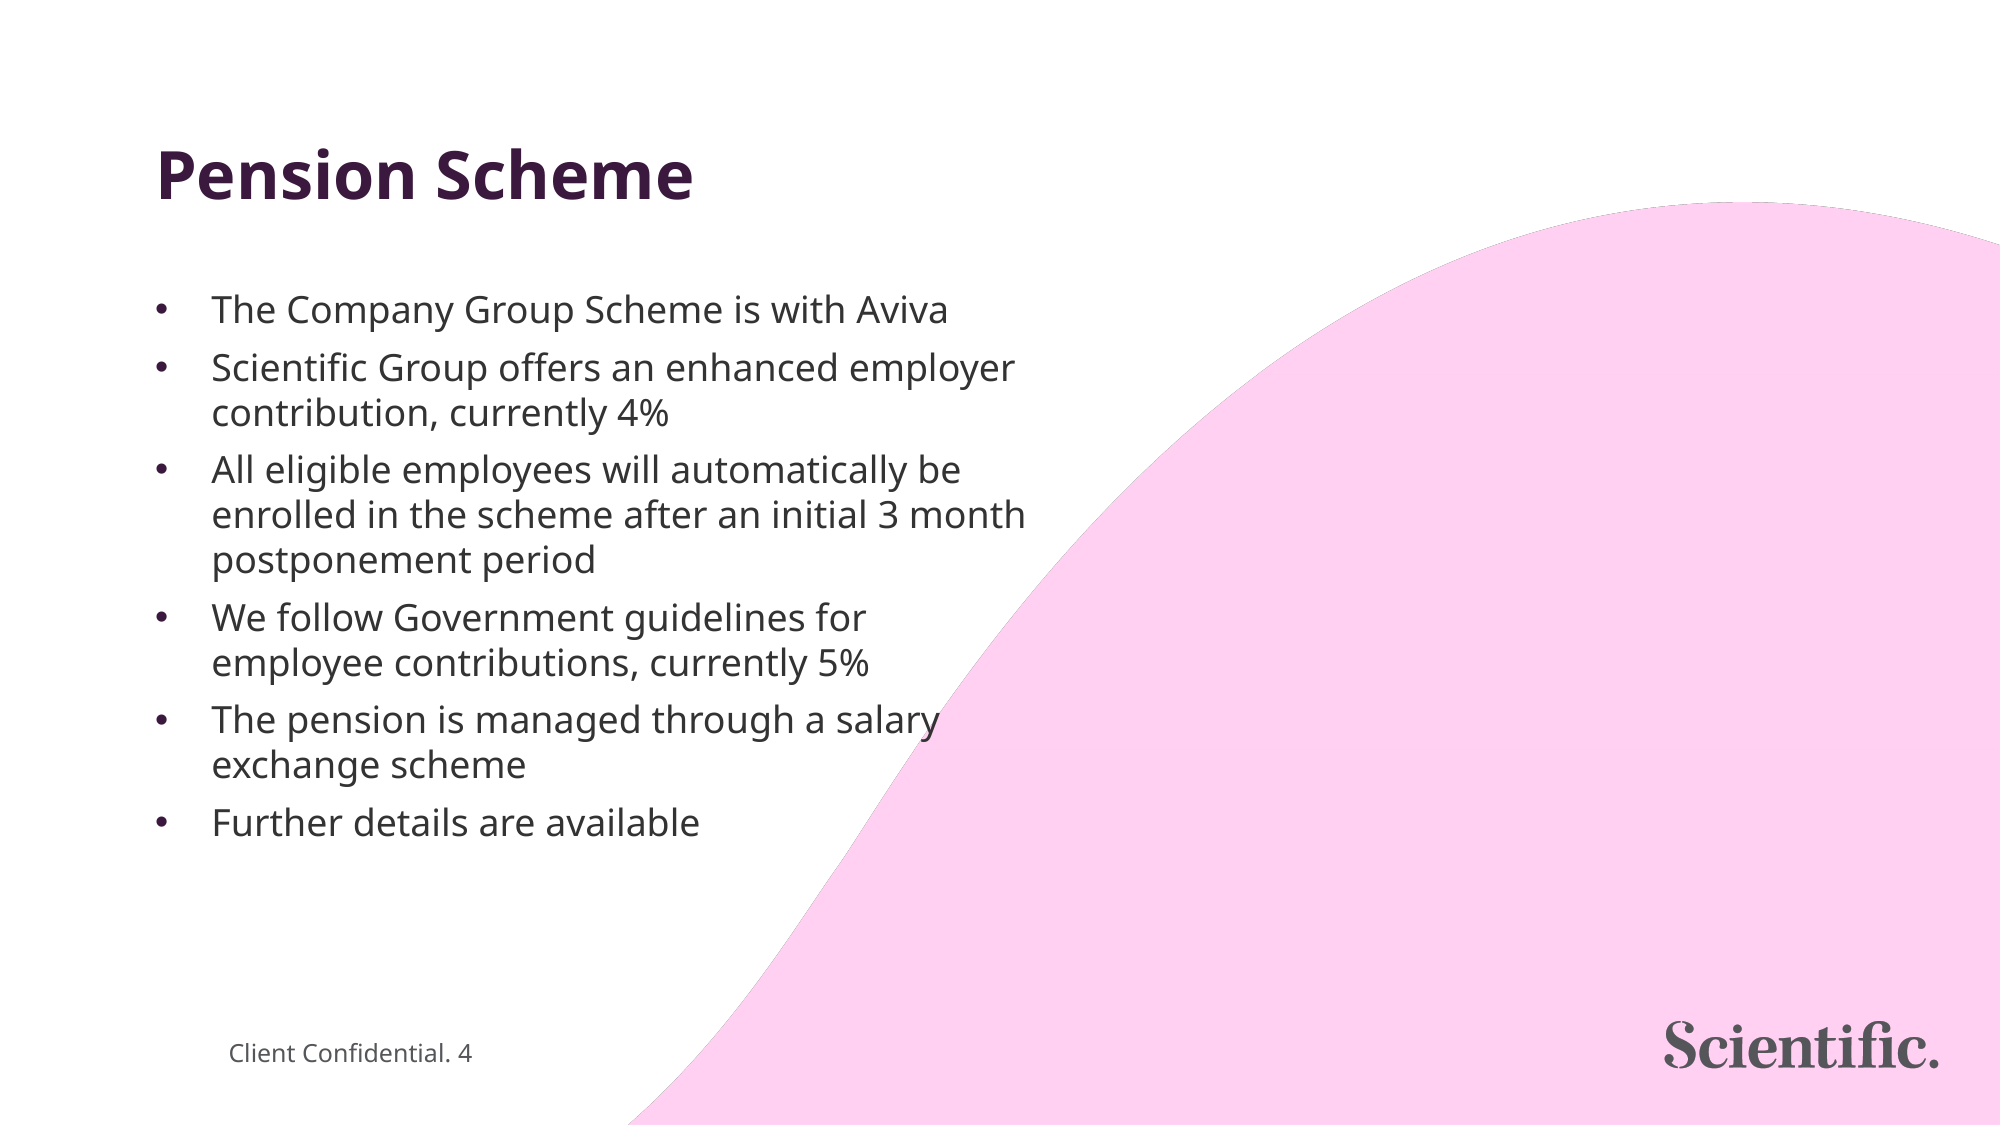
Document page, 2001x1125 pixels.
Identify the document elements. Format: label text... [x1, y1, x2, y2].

title Pension Scheme [140, 116, 1472, 222]
slide_number Client Confidential. 4 [37, 1024, 488, 1085]
picture [0, 0, 2000, 1125]
list The Company Group Scheme is with Aviva Scientific Group offers an enhanced employer contribution, currently 4% All eligible employees will automatically be enrolled in the scheme after an initial 3 month postponement period We follow Government guidelines for employee contributions, currently 5% The pension is managed through a salary exchange scheme Further details are available [140, 278, 1048, 970]
